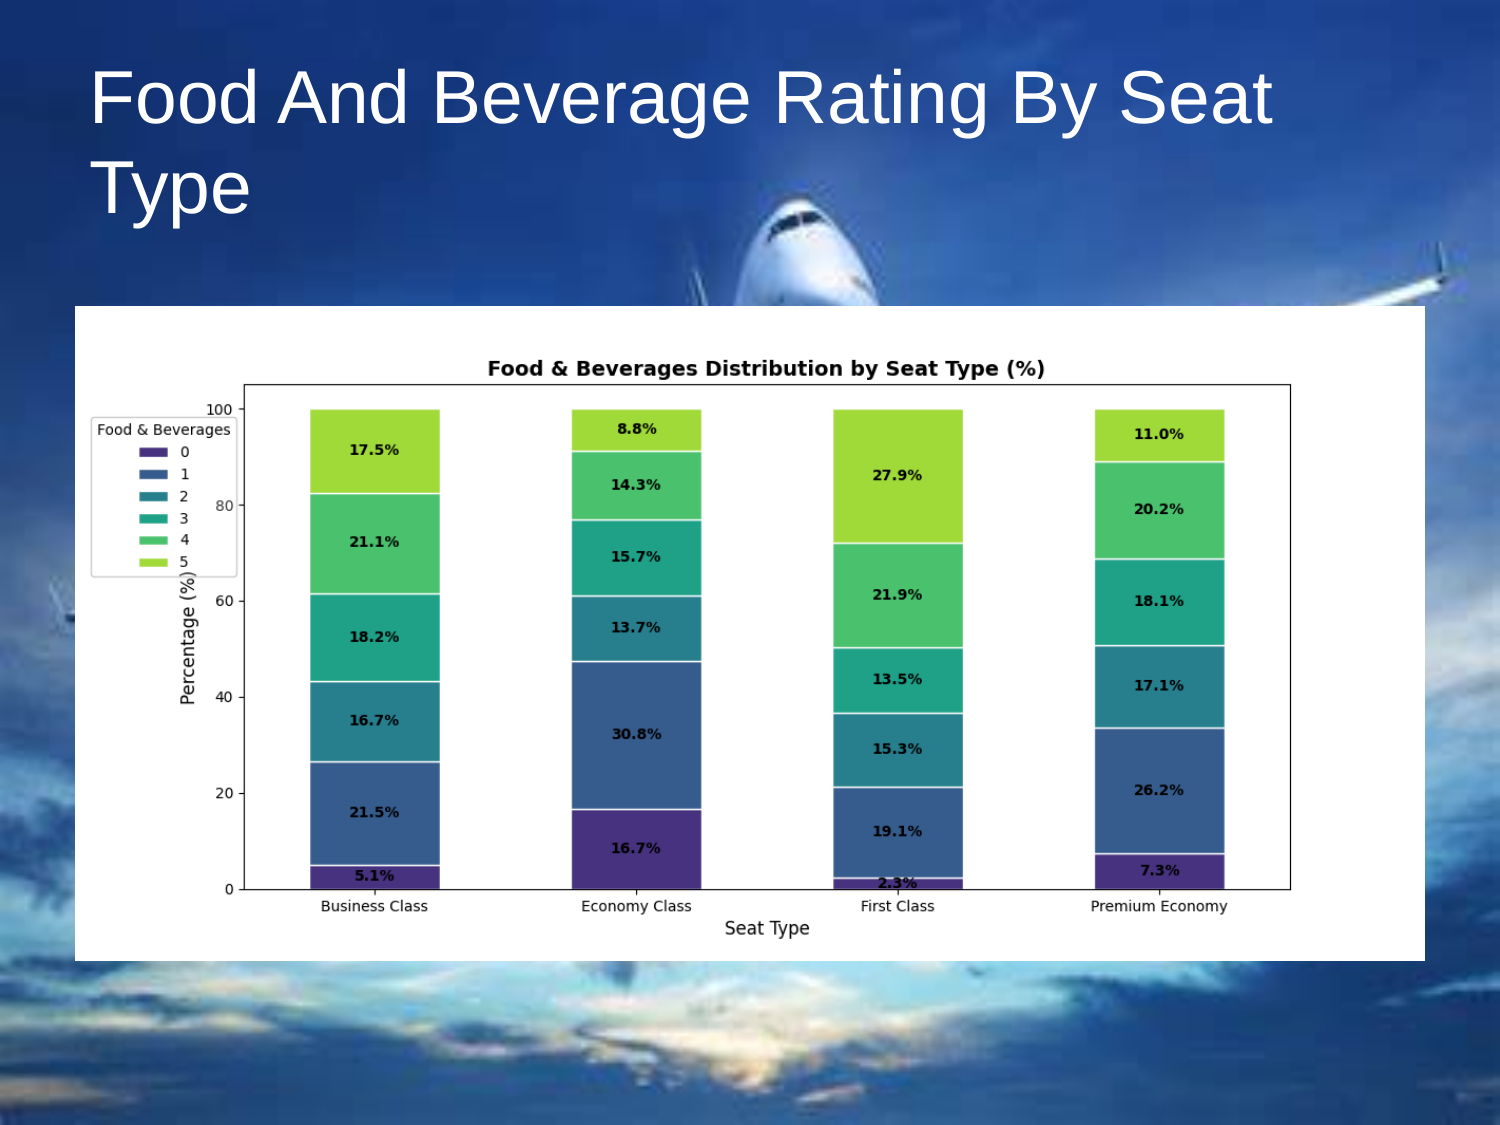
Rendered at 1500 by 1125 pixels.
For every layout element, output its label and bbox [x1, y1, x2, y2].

list [74, 306, 1425, 961]
picture [0, 0, 1500, 1125]
